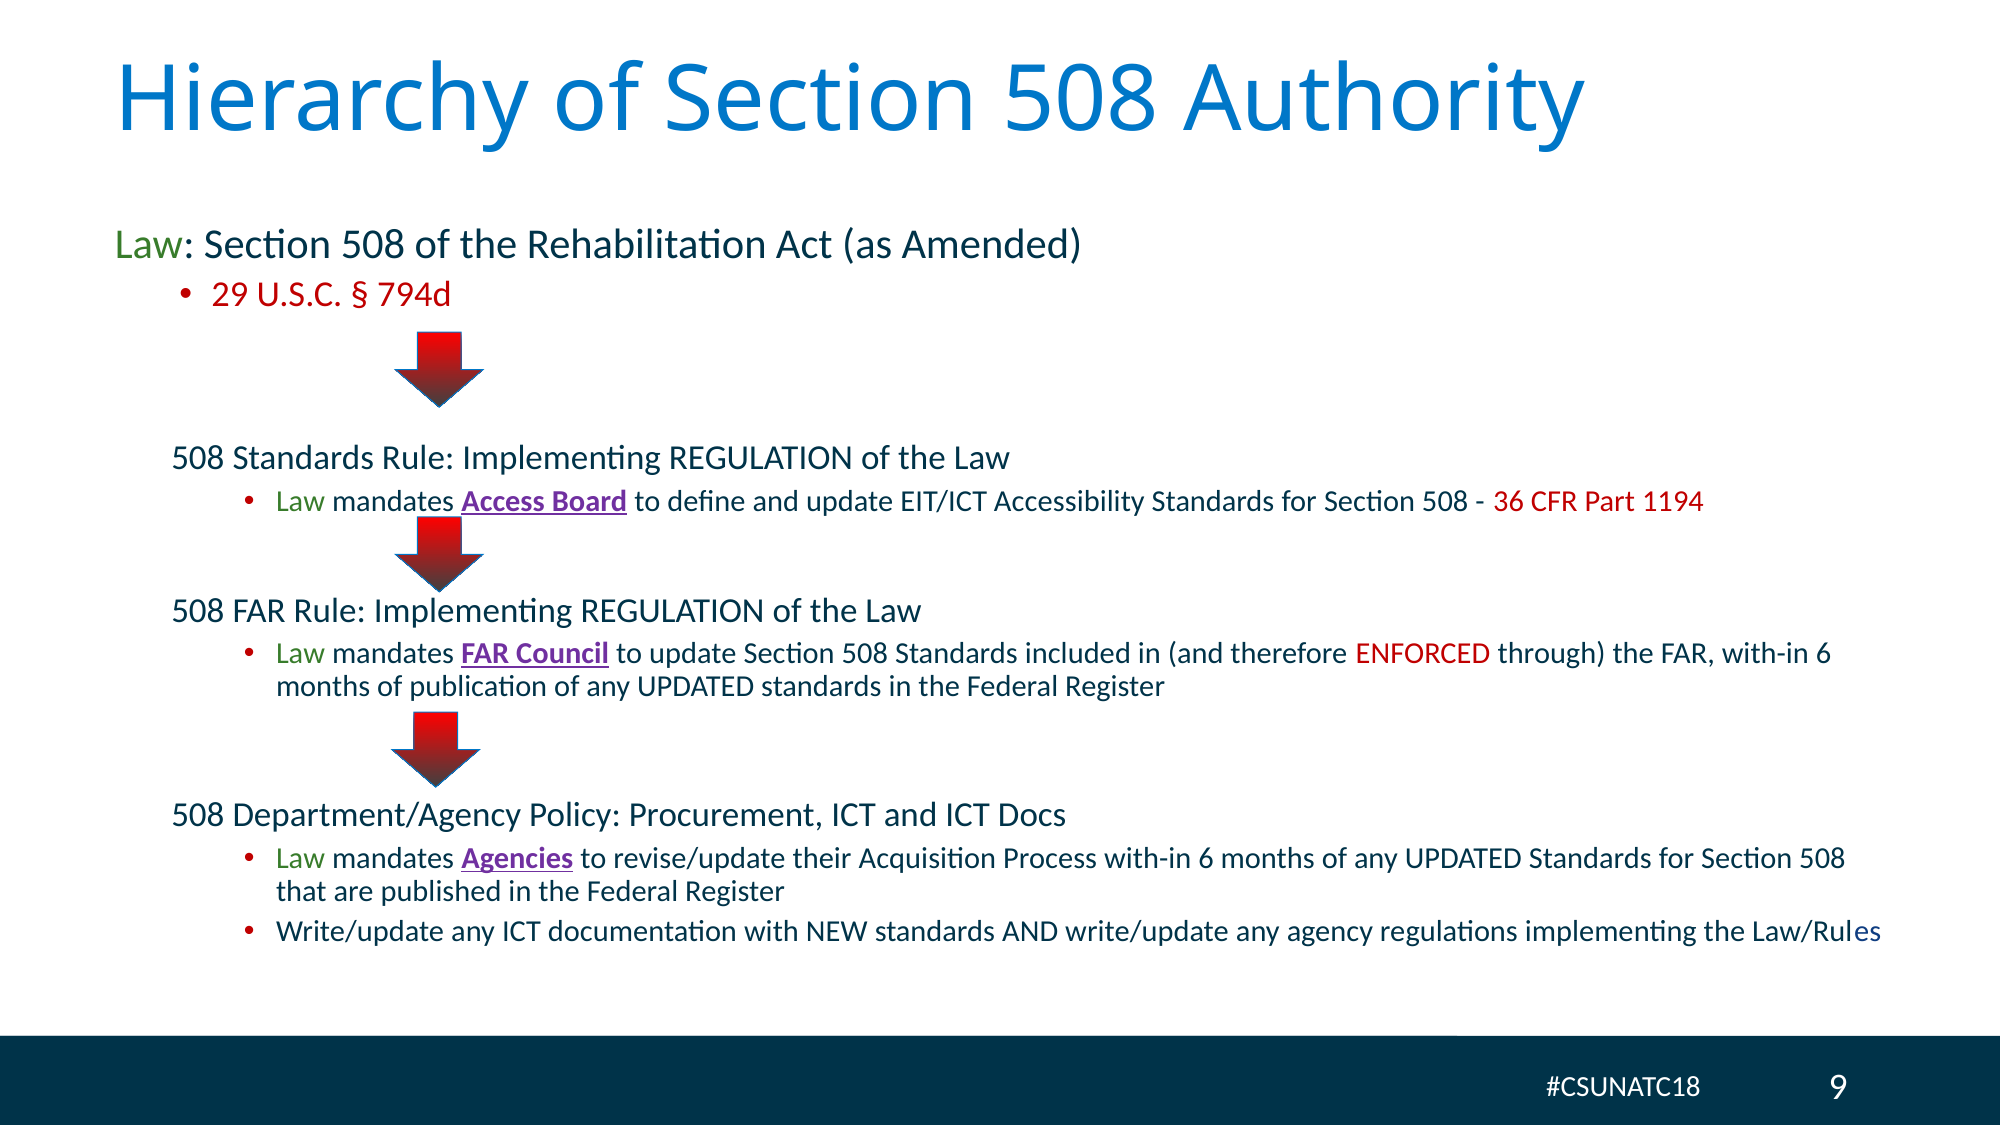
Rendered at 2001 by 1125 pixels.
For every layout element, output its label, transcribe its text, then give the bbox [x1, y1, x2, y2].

title Hierarchy of Section 508 Authority [99, 44, 1900, 158]
text_box [393, 516, 485, 593]
slide_number 9 [1712, 1053, 1863, 1116]
list Law: Section 508 of the Rehabilitation Act (as Amended) 29 U.S.C. § 794d 508 Standards Rule: Implementing REGULATION of the Law Law mandates Access Board to define and update EIT/ICT Accessibility Standards for Section 508 - 36 CFR Part 1194 508 FAR Rule: Implementing REGULATION of the Law Law mandates FAR Council to update Section 508 Standards included in (and therefore ENFORCED through) the FAR, with-in 6 months of publication of any UPDATED standards in the Federal Register 508 Department/Agency Policy: Procurement, ICT and ICT Docs Law mandates Agencies to revise/update their Acquisition Process with-in 6 months of any UPDATED Standards for Section 508 that are published in the Federal Register Write/update any ICT documentation with NEW standards AND write/update any agency regulations implementing the Law/Rules [99, 214, 1900, 986]
text_box [390, 711, 481, 788]
text_box [393, 331, 485, 408]
